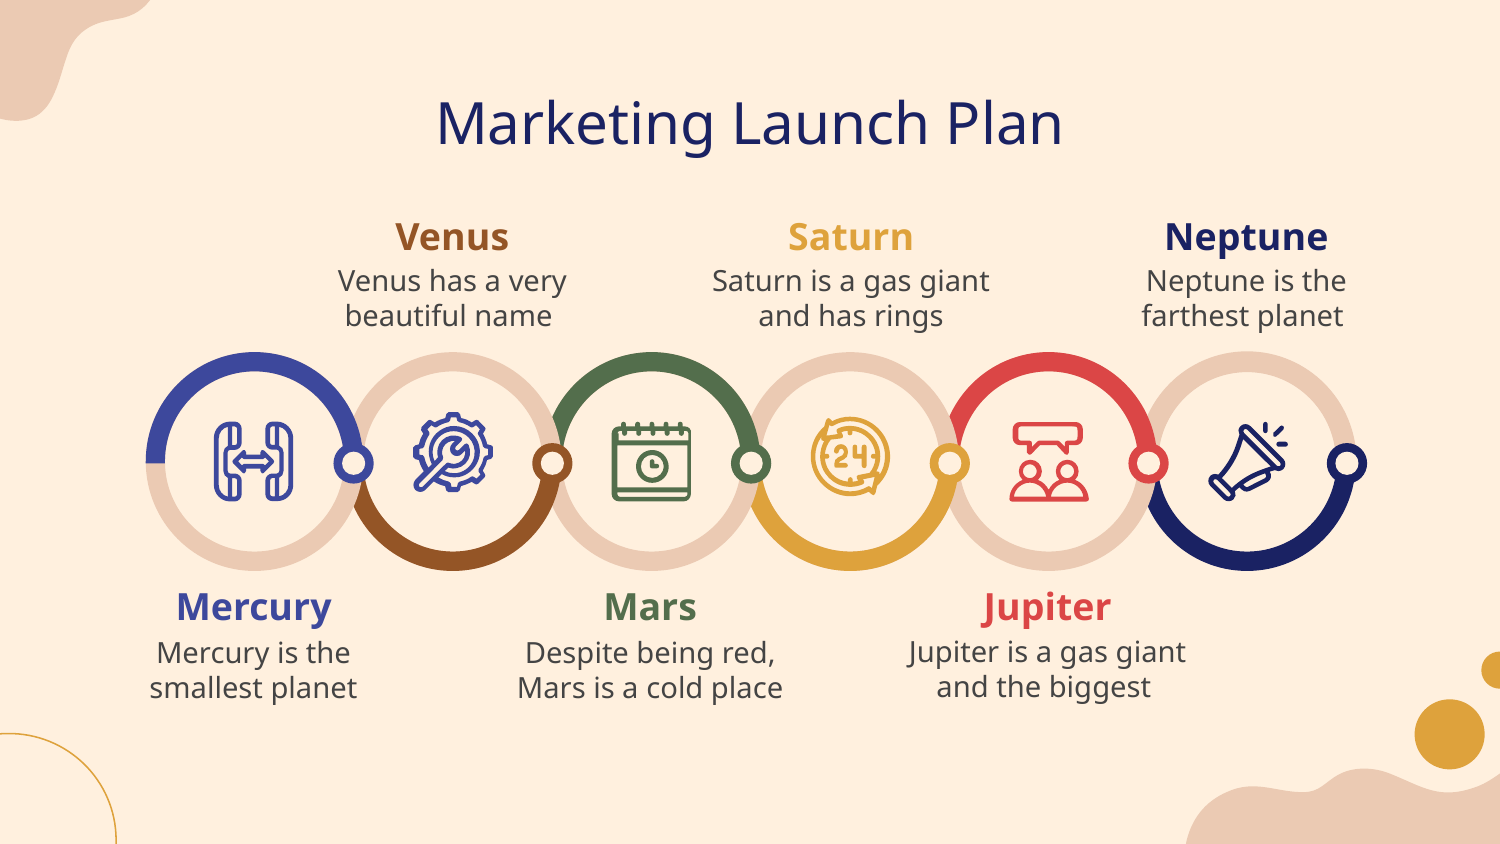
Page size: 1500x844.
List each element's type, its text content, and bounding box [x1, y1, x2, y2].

text_box [552, 480, 759, 570]
text_box Neptune is the farthest planet [1091, 253, 1401, 342]
text_box [929, 443, 970, 484]
text_box [145, 352, 362, 464]
text_box Jupiter is a gas giant and the biggest [893, 624, 1203, 713]
text_box [333, 443, 374, 484]
text_box [1148, 480, 1354, 571]
text_box [540, 451, 564, 475]
text_box Venus has a very beautiful name [297, 253, 608, 342]
text_box Saturn [696, 199, 1006, 253]
text_box [354, 481, 560, 571]
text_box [810, 416, 891, 497]
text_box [611, 421, 693, 502]
text_box [950, 352, 1156, 446]
text_box Saturn is a gas giant and has rings [696, 253, 1006, 342]
text_box [730, 443, 772, 484]
text_box [938, 451, 962, 475]
text_box [1335, 451, 1359, 475]
text_box [532, 443, 573, 484]
text_box [354, 352, 561, 446]
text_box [1207, 421, 1289, 502]
text_box [1136, 451, 1161, 475]
text_box [739, 451, 763, 475]
text_box Mercury [98, 570, 409, 641]
text_box [145, 464, 362, 570]
text_box Venus [297, 199, 608, 253]
text_box [1326, 443, 1368, 484]
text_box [1009, 421, 1090, 502]
text_box [552, 352, 760, 446]
text_box [413, 412, 493, 493]
text_box [950, 480, 1156, 570]
text_box Despite being red, Mars is a cold place [495, 625, 805, 714]
text_box [751, 352, 958, 446]
text_box Mars [495, 570, 805, 625]
text_box [751, 480, 957, 571]
title Marketing Launch Plan [116, 71, 1383, 166]
text_box Neptune [1091, 199, 1401, 253]
text_box [1148, 352, 1355, 446]
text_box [213, 421, 294, 502]
text_box Jupiter [893, 570, 1203, 624]
text_box [1128, 443, 1169, 484]
text_box [342, 451, 366, 475]
text_box Mercury is the smallest planet [98, 641, 409, 714]
